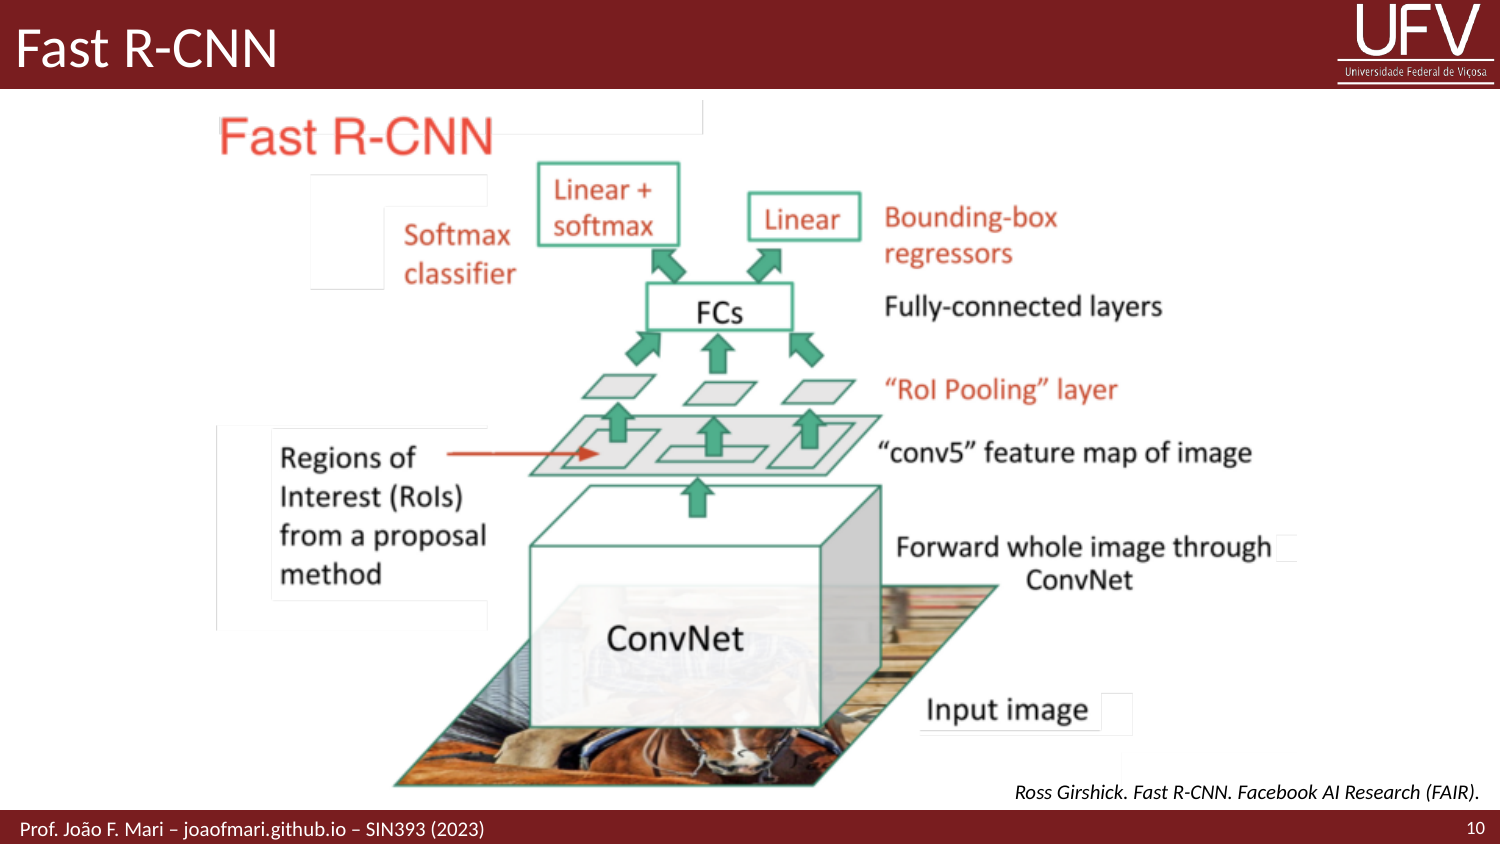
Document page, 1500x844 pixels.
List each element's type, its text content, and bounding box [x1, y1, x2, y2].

slide_number 10 [1328, 812, 1500, 844]
footer Prof. João F. Mari – joaofmari.github.io – SIN393 (2023) [0, 812, 1034, 844]
text_box Ross Girshick. Fast R-CNN. Facebook AI Research (FAIR). [749, 771, 1500, 812]
title Fast R-CNN [0, 0, 1500, 89]
picture [202, 100, 1298, 800]
